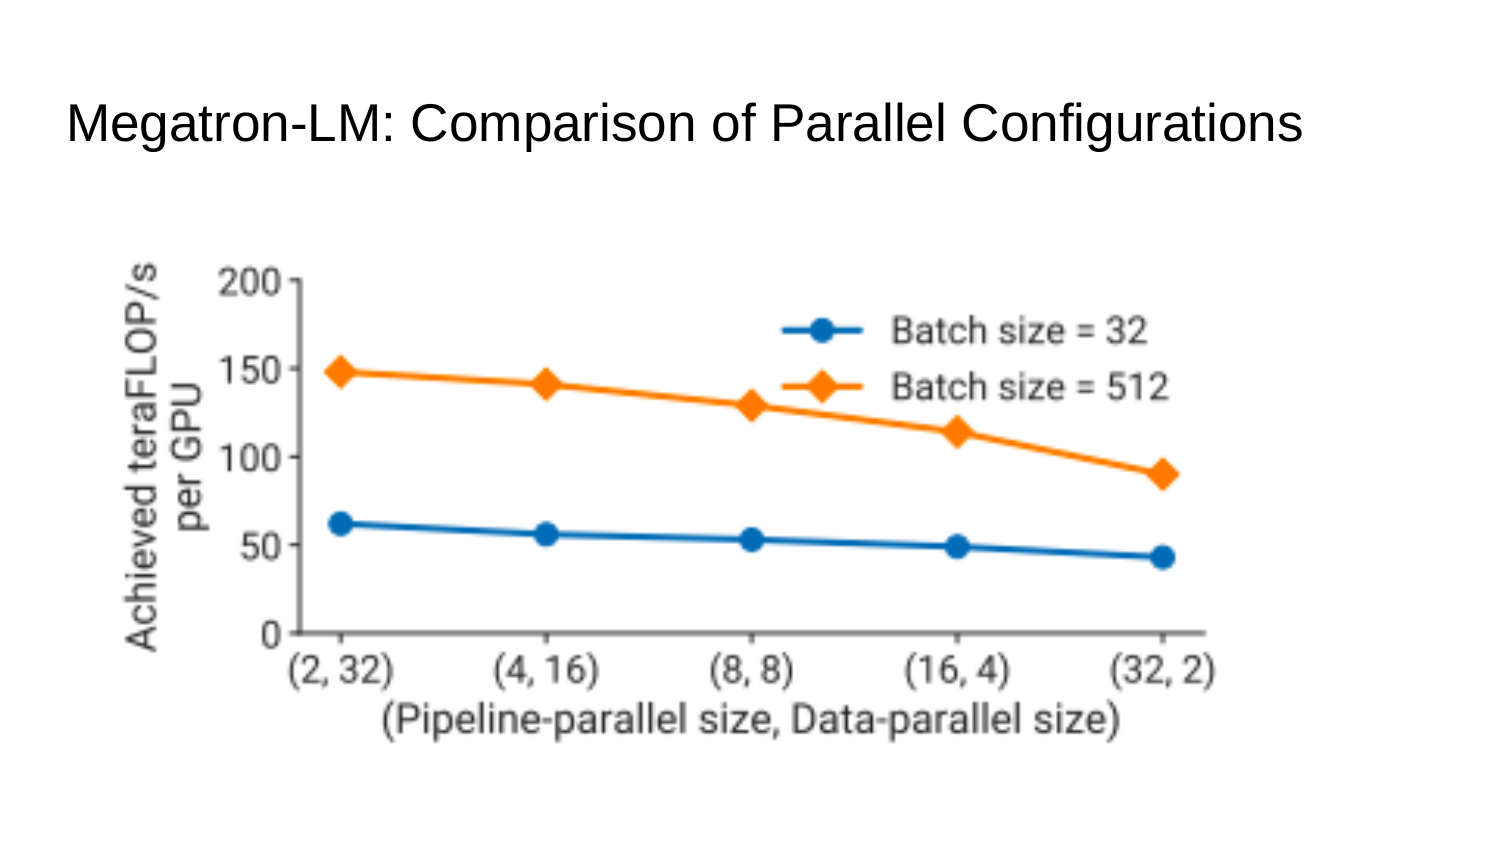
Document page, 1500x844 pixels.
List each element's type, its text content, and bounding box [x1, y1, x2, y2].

picture [14, 181, 1327, 753]
title Megatron-LM: Comparison of Parallel Configurations [51, 72, 1449, 167]
